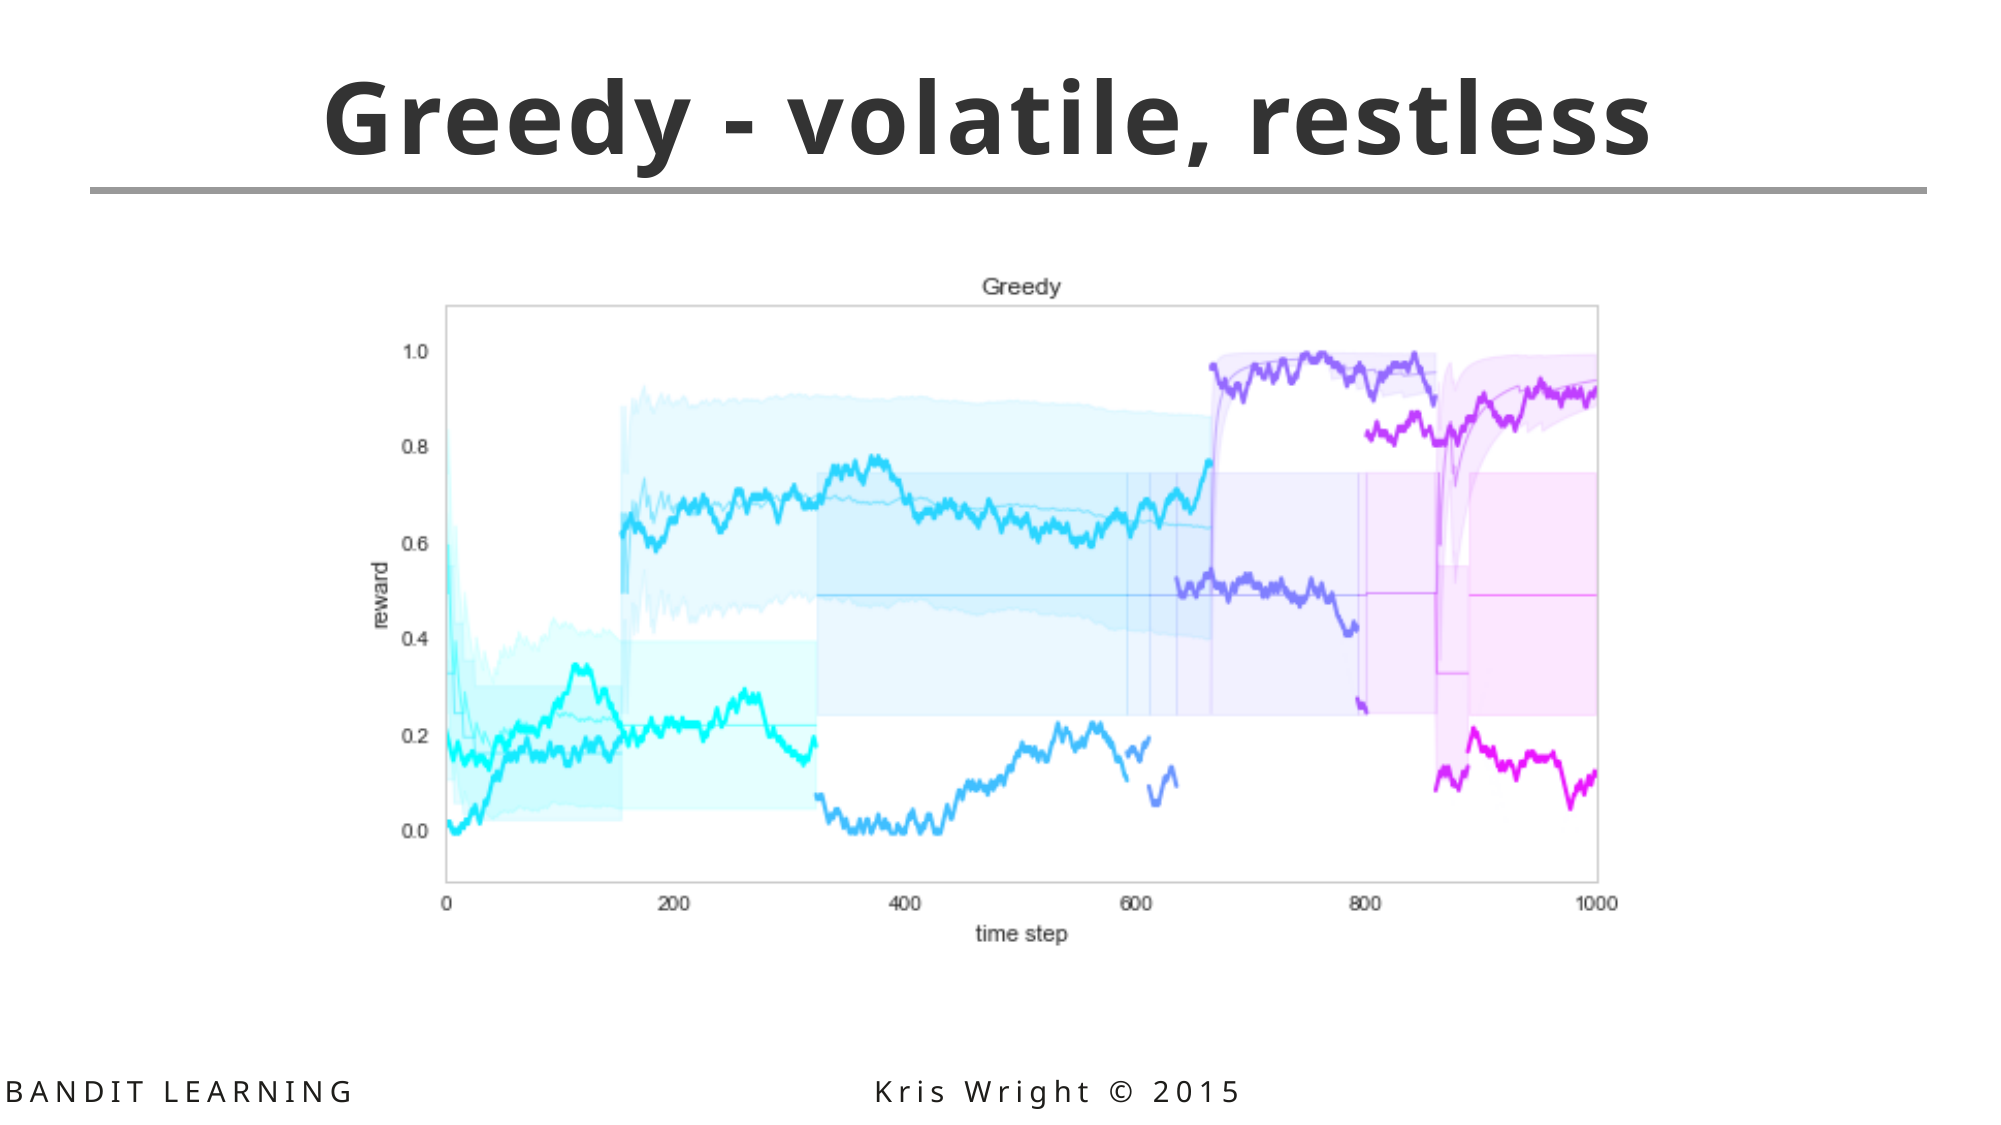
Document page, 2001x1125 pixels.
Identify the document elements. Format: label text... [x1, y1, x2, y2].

title Greedy - volatile, restless [113, 39, 1892, 179]
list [260, 231, 1746, 975]
